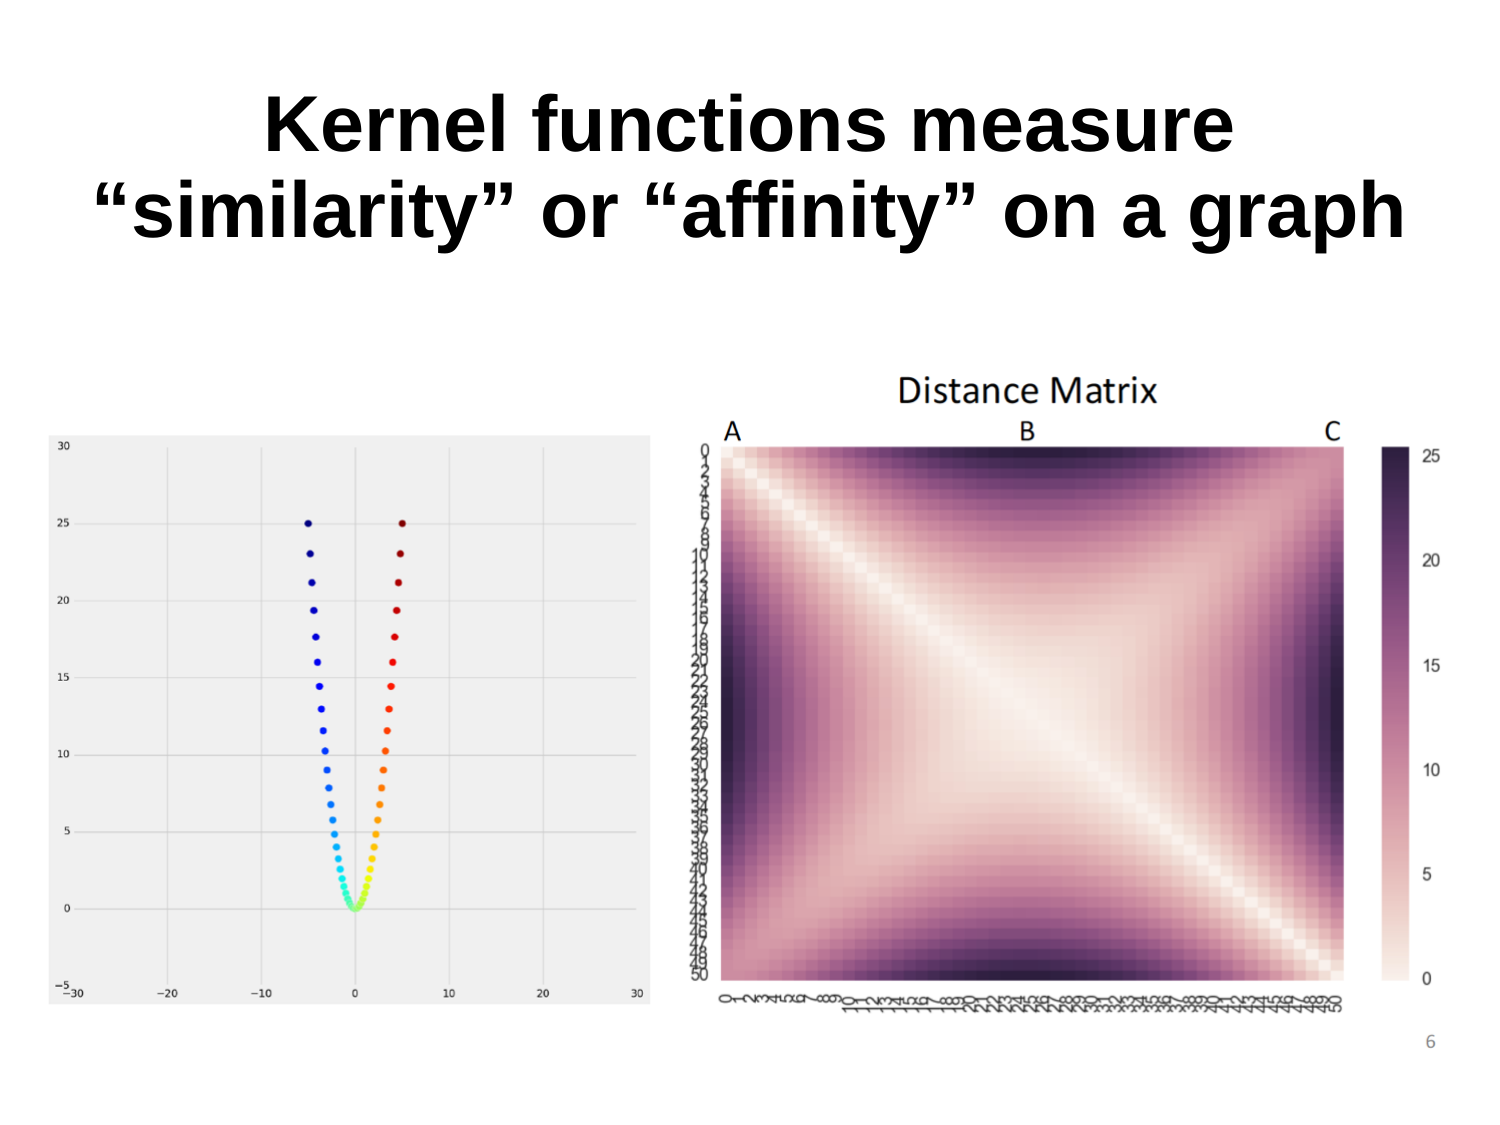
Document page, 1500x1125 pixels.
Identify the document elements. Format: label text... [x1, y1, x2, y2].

picture [0, 344, 1500, 1065]
title Kernel functions measure “similarity” or “affinity” on a graph [56, 59, 1444, 278]
